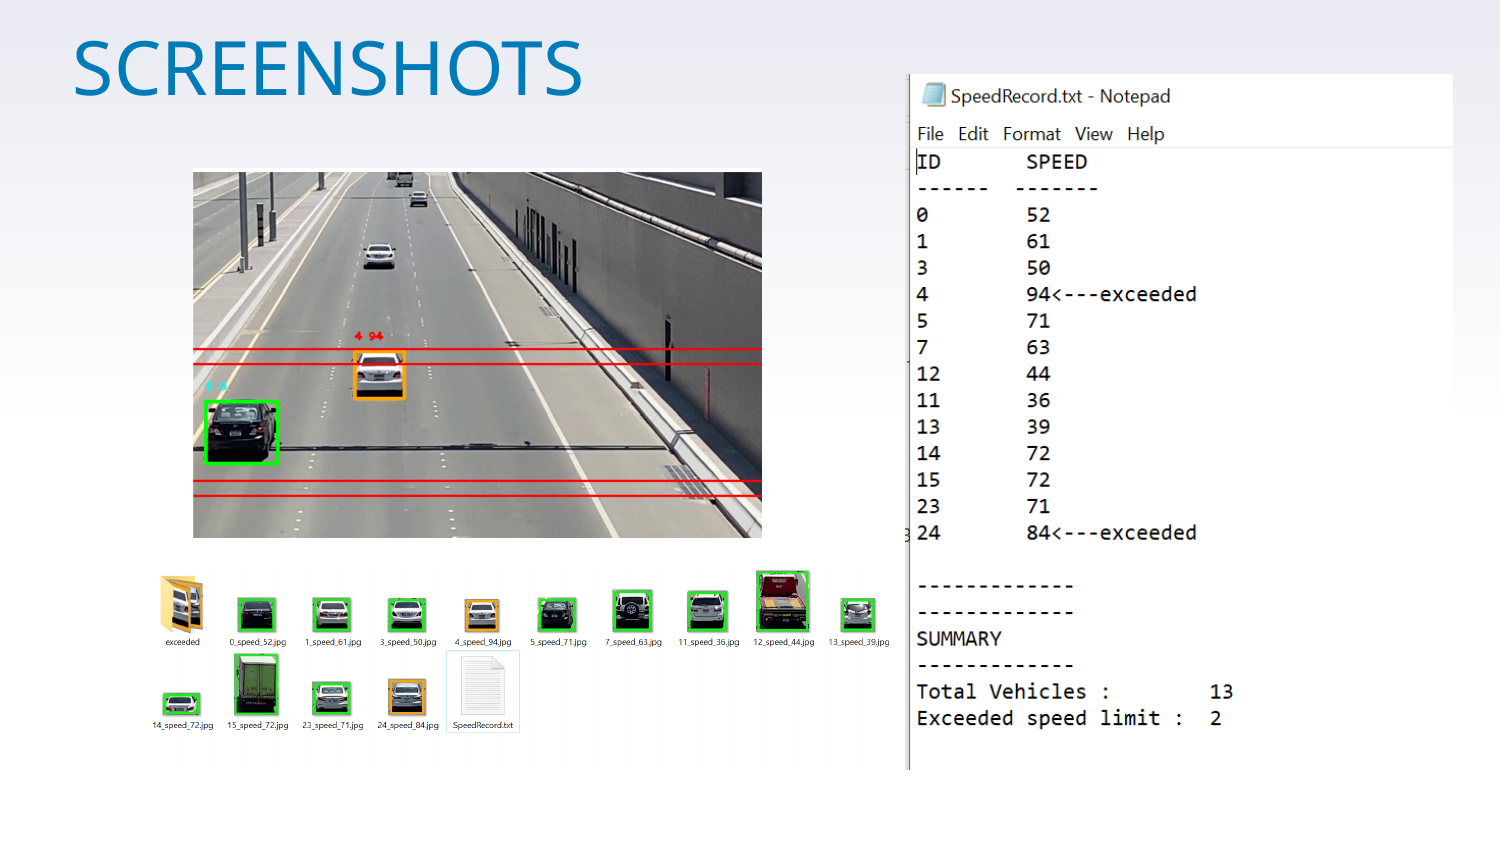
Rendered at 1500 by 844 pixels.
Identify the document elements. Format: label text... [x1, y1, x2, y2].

title SCREENSHOTS [72, 37, 1255, 221]
picture [193, 168, 762, 539]
picture [904, 74, 1453, 770]
picture [144, 566, 895, 772]
